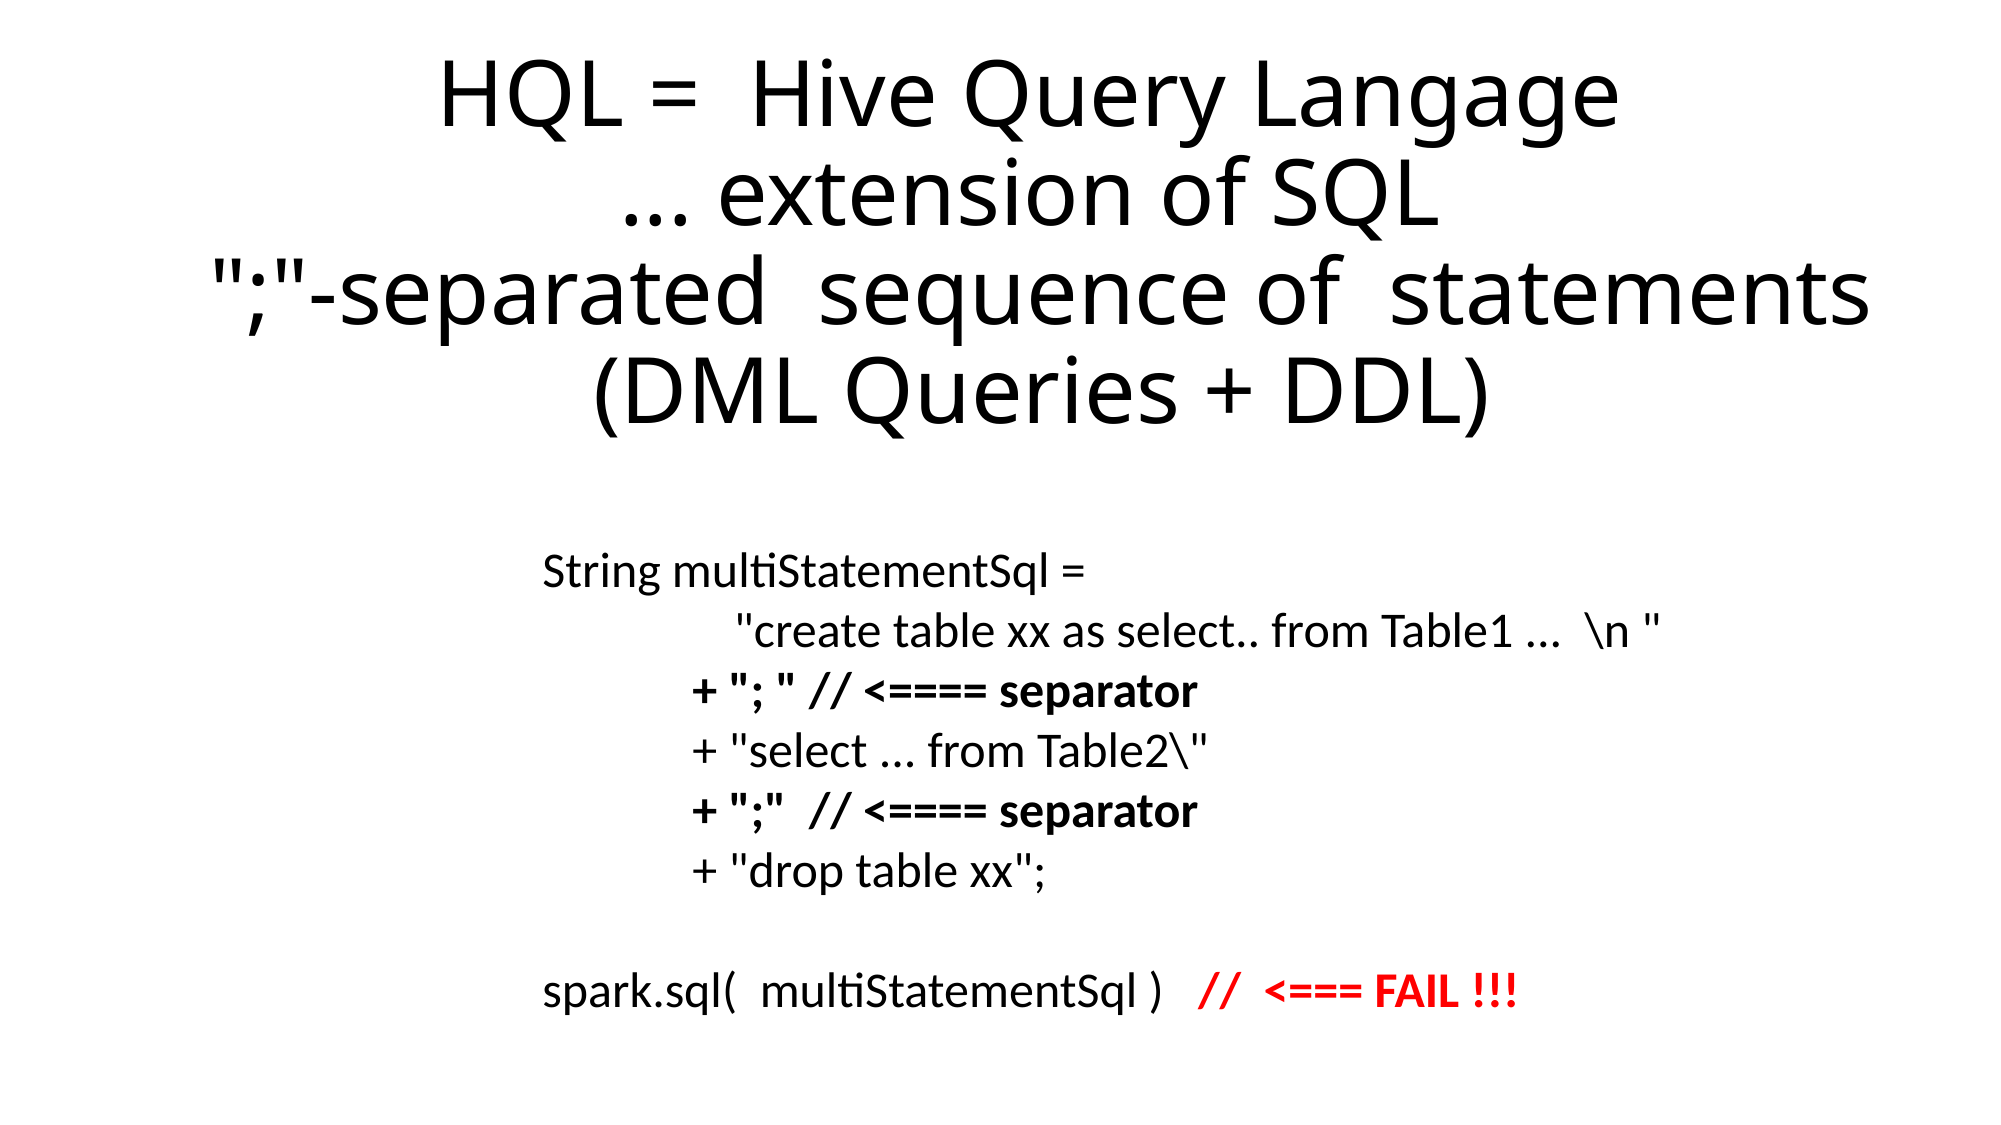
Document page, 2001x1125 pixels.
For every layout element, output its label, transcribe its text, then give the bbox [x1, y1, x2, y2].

title HQL = Hive Query Langage ... extension of SQL ";"-separated sequence of statements (DML Queries + DDL) [60, 59, 2000, 432]
text_box String multiStatementSql = "create table xx as select.. from Table1 ... \n " + "; " // <==== separator + "select ... from Table2\" + ";" // <==== separator + "drop table xx"; spark.sql( multiStatementSql ) // <=== FAIL !!! [527, 529, 1780, 1025]
